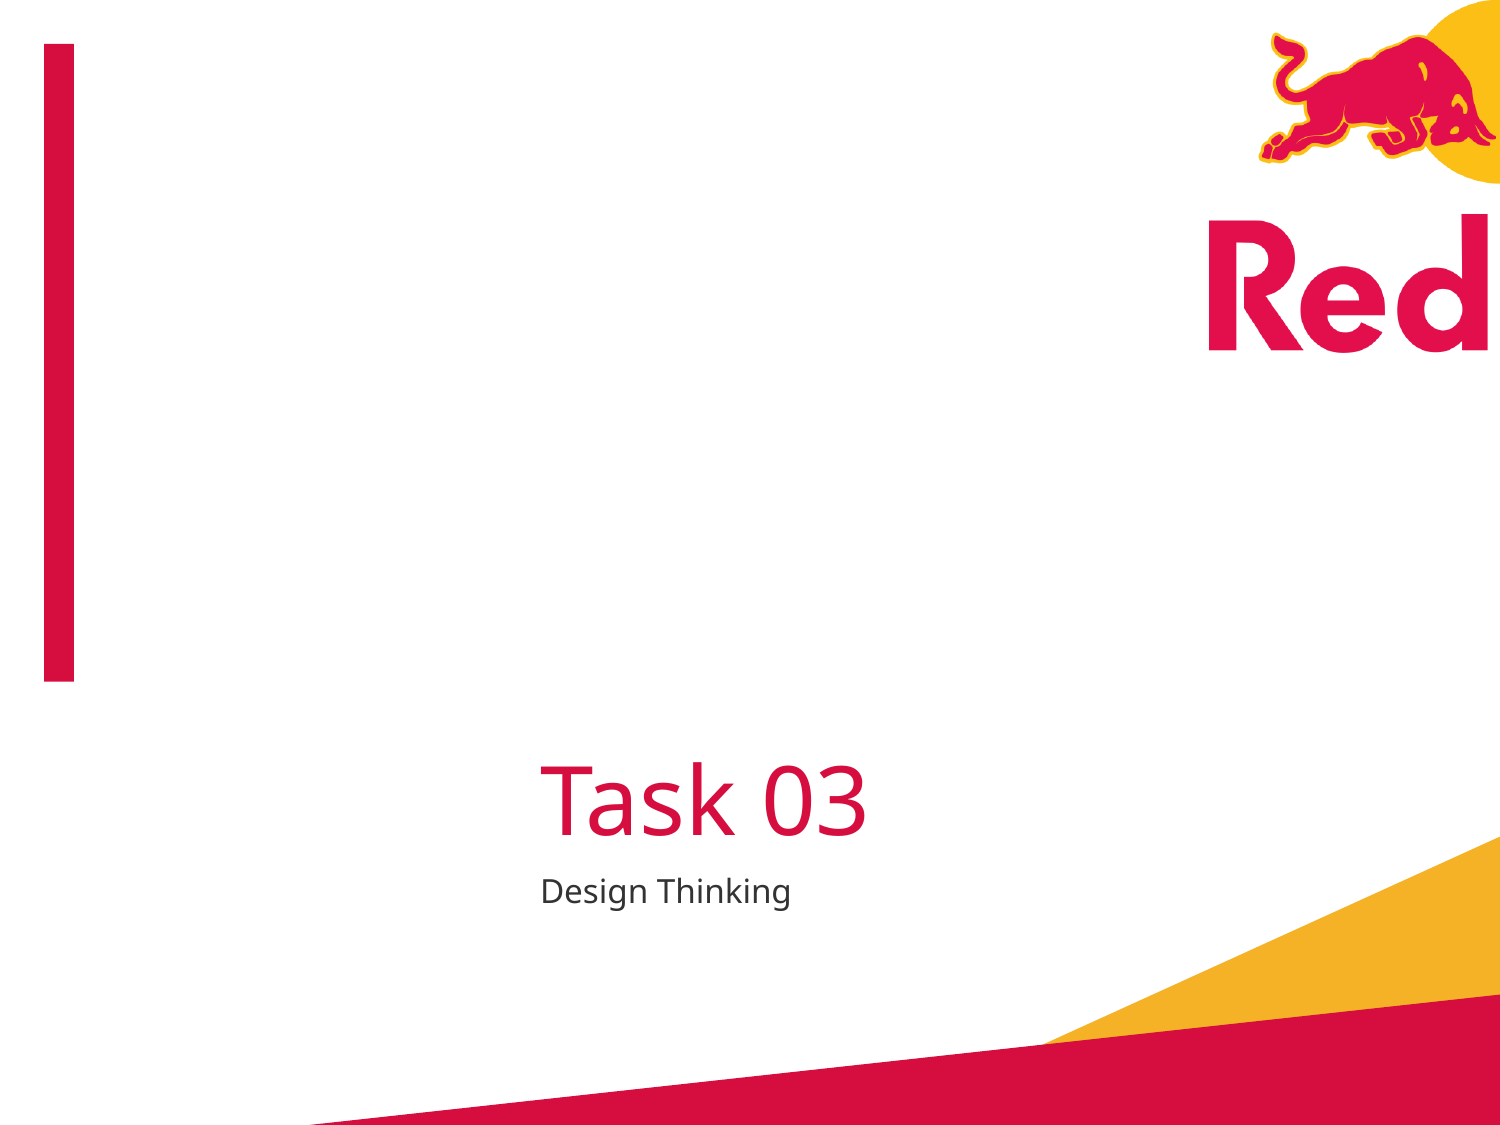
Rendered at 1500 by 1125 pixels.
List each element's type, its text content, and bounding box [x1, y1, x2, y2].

picture [1208, 0, 1500, 353]
subtitle Design Thinking [525, 862, 1421, 965]
title Task 03 [525, 690, 1421, 862]
